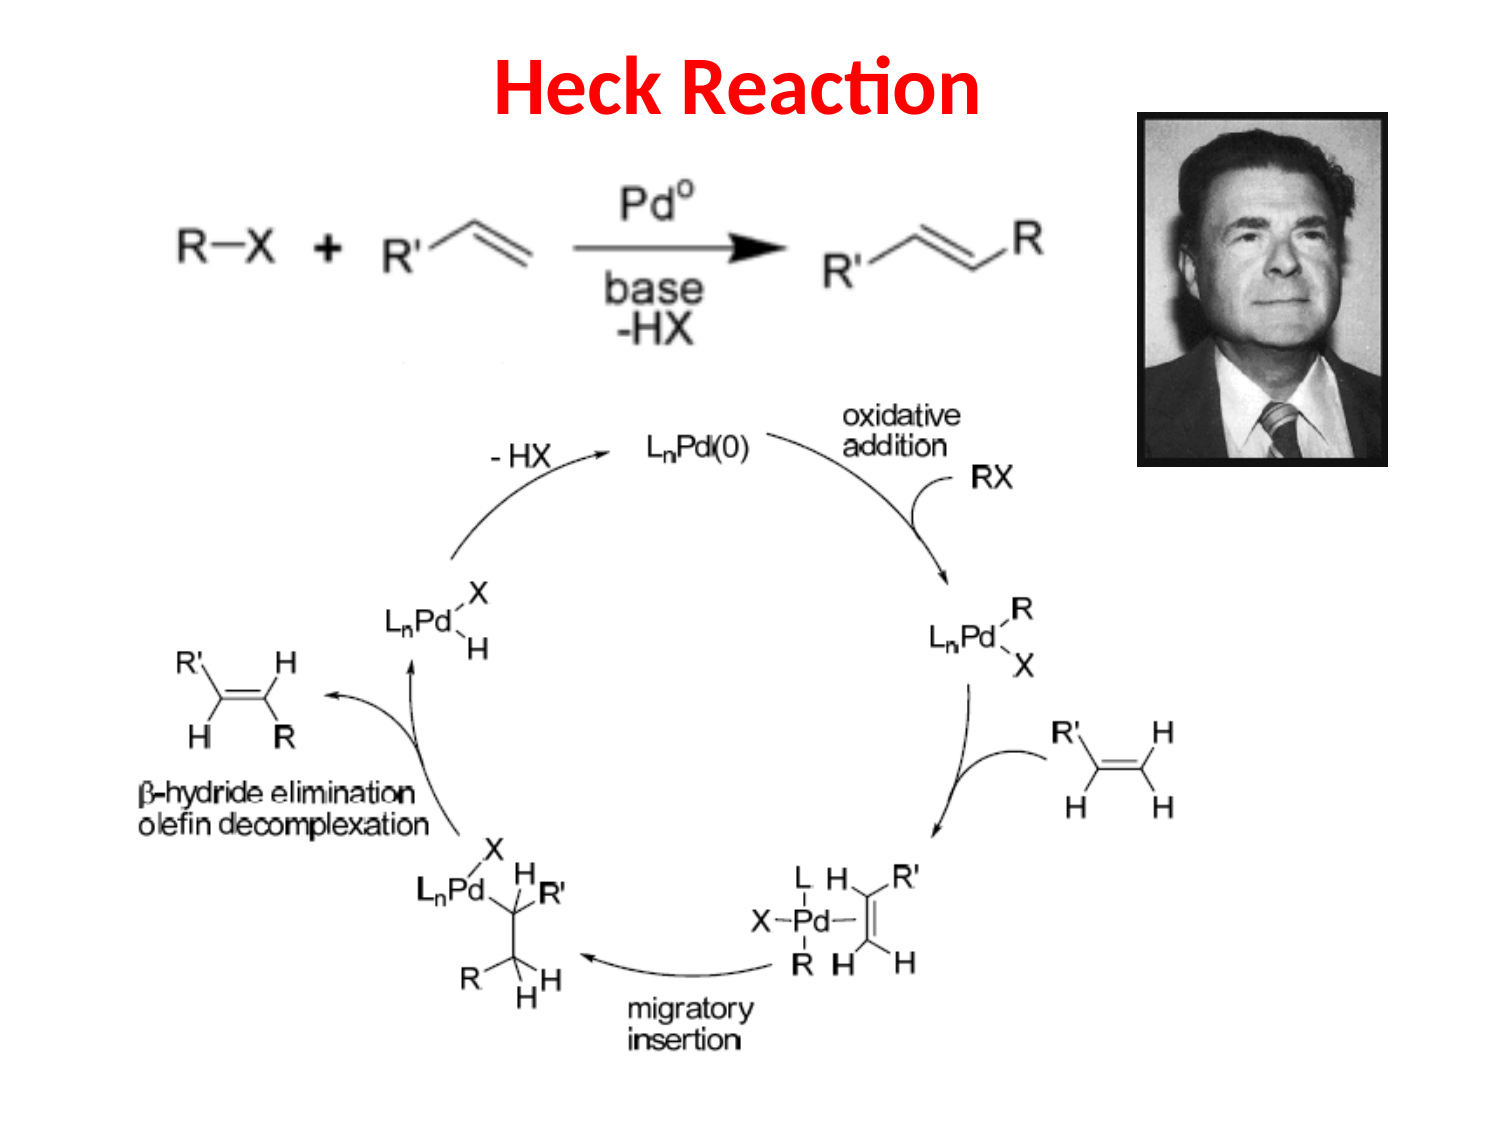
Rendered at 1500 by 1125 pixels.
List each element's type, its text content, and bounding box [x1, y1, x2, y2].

picture [87, 112, 1388, 1088]
text_box Heck Reaction [478, 23, 998, 139]
